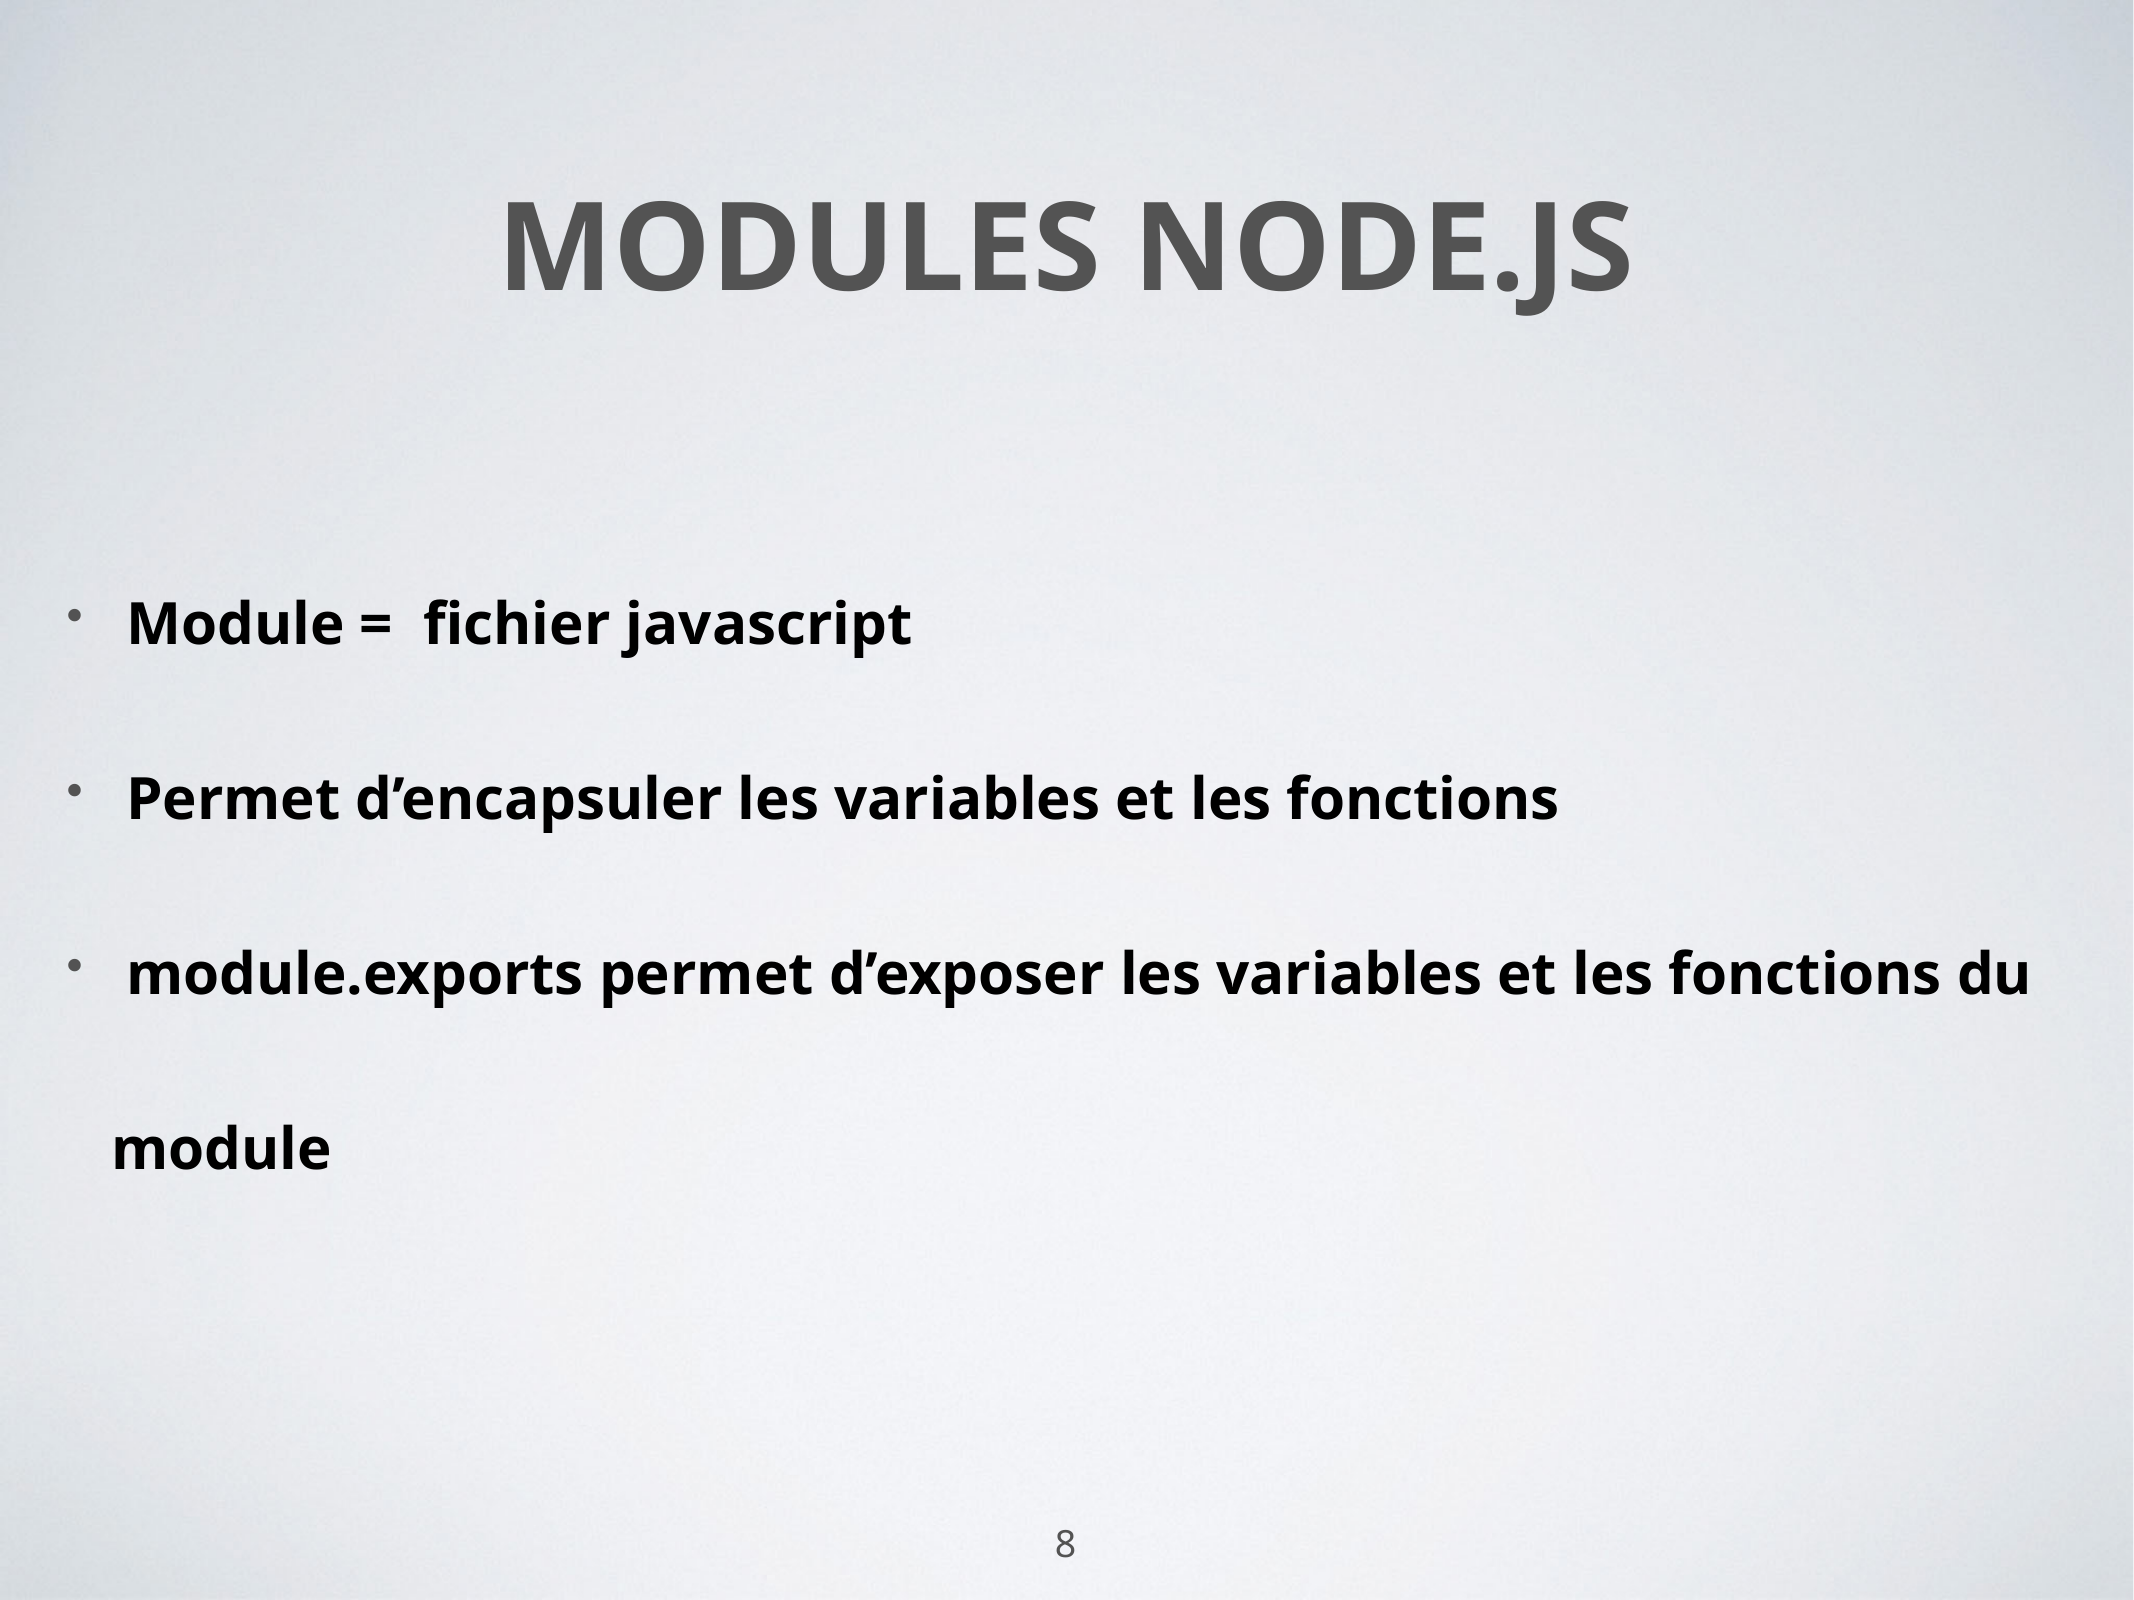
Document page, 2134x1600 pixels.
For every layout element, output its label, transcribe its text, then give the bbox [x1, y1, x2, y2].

text_box Module = fichier javascript Permet d’encapsuler les variables et les fonctions module.exports permet d’exposer les variables et les fonctions du module [58, 473, 2115, 1274]
title MODULES NODE.JS [57, 41, 2076, 443]
picture [0, 0, 2134, 1600]
slide_number 8 [1036, 1520, 1095, 1580]
